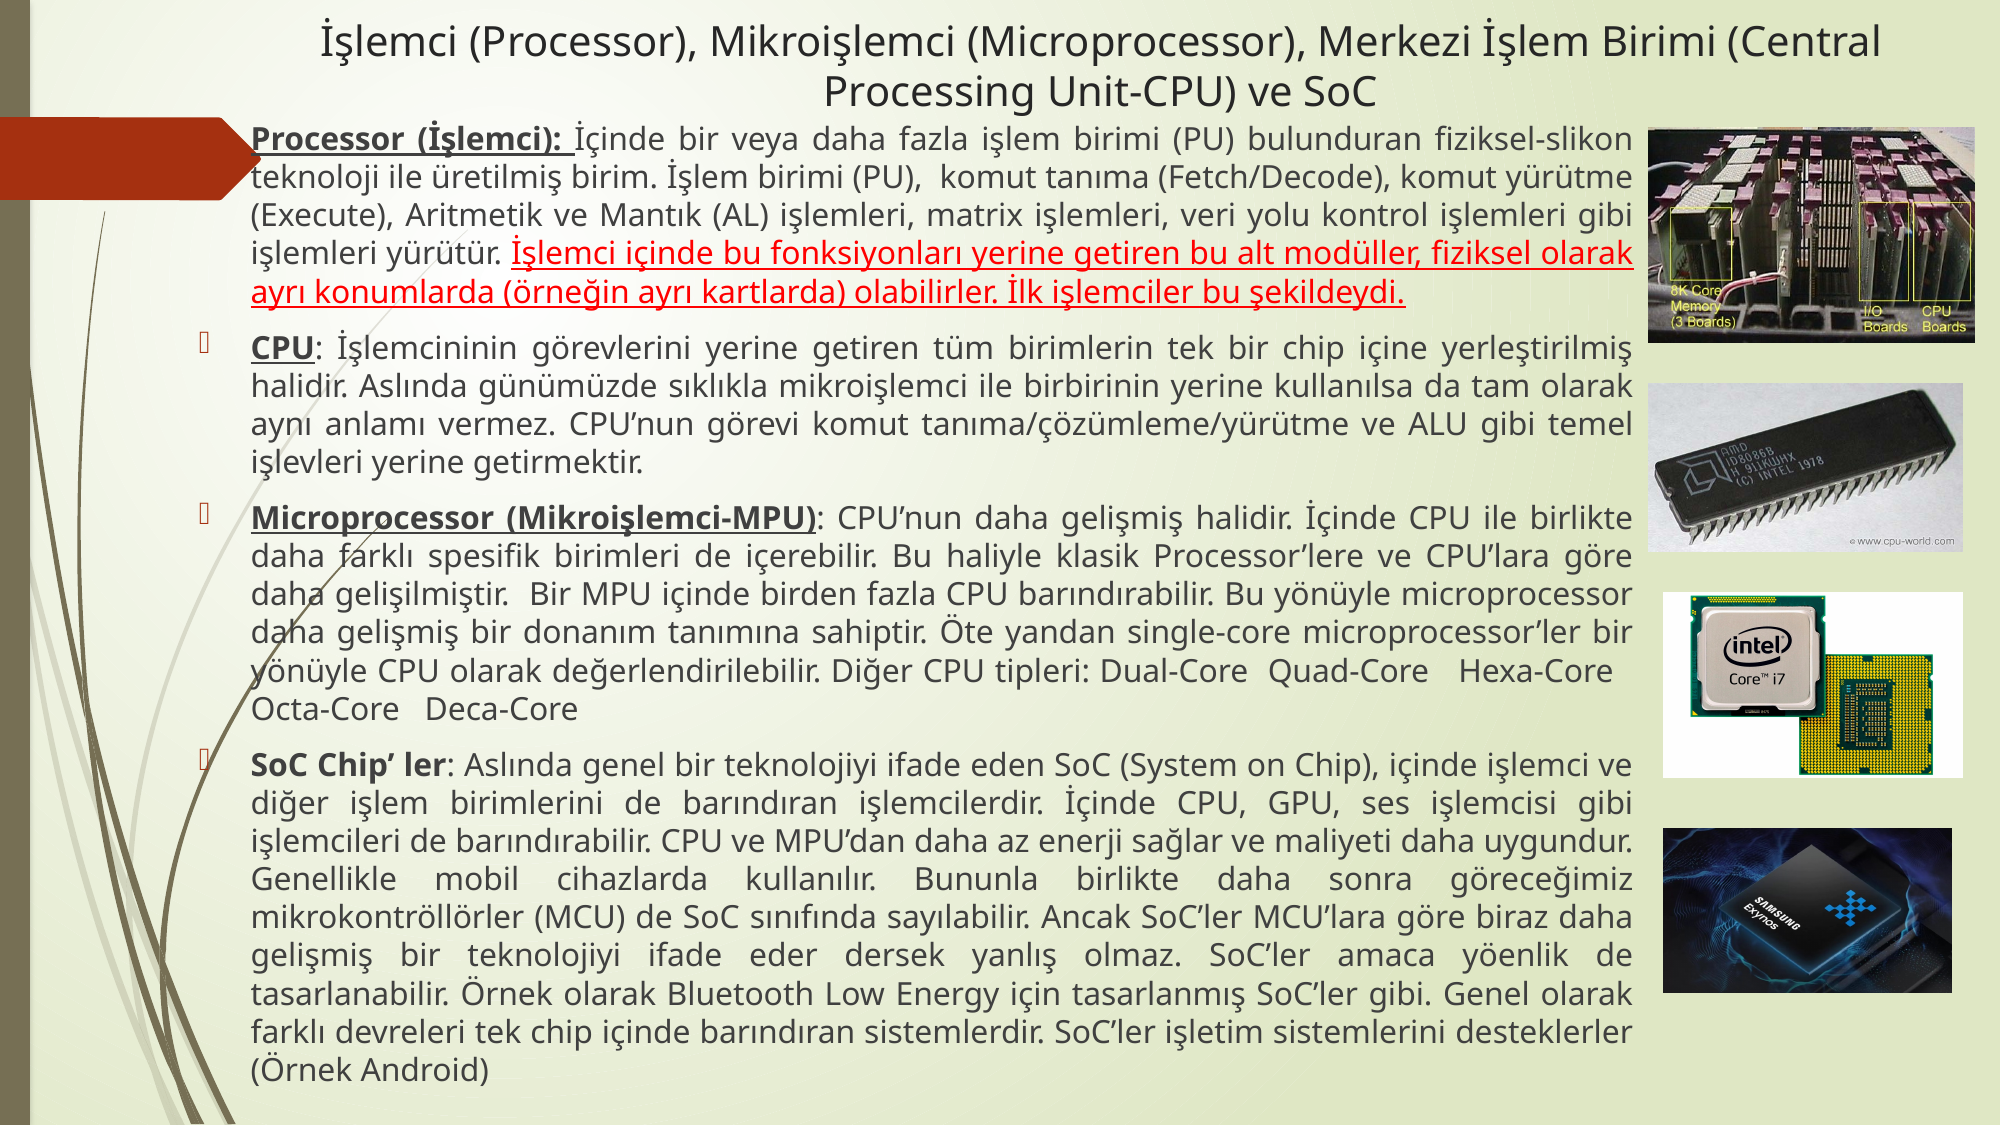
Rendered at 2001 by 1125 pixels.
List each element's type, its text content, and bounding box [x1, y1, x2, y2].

list Processor (İşlemci): İçinde bir veya daha fazla işlem birimi (PU) bulunduran fiziksel-slikon teknoloji ile üretilmiş birim. İşlem birimi (PU), komut tanıma (Fetch/Decode), komut yürütme (Execute), Aritmetik ve Mantık (AL) işlemleri, matrix işlemleri, veri yolu kontrol işlemleri gibi işlemleri yürütür. İşlemci içinde bu fonksiyonları yerine getiren bu alt modüller, fiziksel olarak ayrı konumlarda (örneğin ayrı kartlarda) olabilirler. İlk işlemciler bu şekildeydi. CPU: İşlemcininin görevlerini yerine getiren tüm birimlerin tek bir chip içine yerleştirilmiş halidir. Aslında günümüzde sıklıkla mikroişlemci ile birbirinin yerine kullanılsa da tam olarak aynı anlamı vermez. CPU’nun görevi komut tanıma/çözümleme/yürütme ve ALU gibi temel işlevleri yerine getirmektir. Microprocessor (Mikroişlemci-MPU): CPU’nun daha gelişmiş halidir. İçinde CPU ile birlikte daha farklı spesifik birimleri de içerebilir. Bu haliyle klasik Processor’lere ve CPU’lara göre daha gelişilmiştir. Bir MPU içinde birden fazla CPU barındırabilir. Bu yönüyle microprocessor daha gelişmiş bir donanım tanımına sahiptir. Öte yandan single-core microprocessor’ler bir yönüyle CPU olarak değerlendirilebilir. Diğer CPU tipleri: Dual-Core Quad-Core Hexa-Core Octa-Core Deca-Core SoC Chip’ ler: Aslında genel bir teknolojiyi ifade eden SoC (System on Chip), içinde işlemci ve diğer işlem birimlerini de barındıran işlemcilerdir. İçinde CPU, GPU, ses işlemcisi gibi işlemcileri de barındırabilir. CPU ve MPU’dan daha az enerji sağlar ve maliyeti daha uygundur. Genellikle mobil cihazlarda kullanılır. Bununla birlikte daha sonra göreceğimiz mikrokontröllörler (MCU) de SoC sınıfında sayılabilir. Ancak SoC’ler MCU’lara göre biraz daha gelişmiş bir teknolojiyi ifade eder dersek yanlış olmaz. SoC’ler amaca yöenlik de tasarlanabilir. Örnek olarak Bluetooth Low Energy için tasarlanmış SoC’ler gibi. Genel olarak farklı devreleri tek chip içinde barındıran sistemlerdir. SoC’ler işletim sistemlerini desteklerler (Örnek Android) [183, 111, 1649, 1109]
picture [1648, 382, 1964, 552]
picture [1648, 126, 1975, 343]
picture [1662, 828, 1952, 993]
title İşlemci (Processor), Mikroişlemci (Microprocessor), Merkezi İşlem Birimi (Central Processing Unit-CPU) ve SoC [215, 7, 1987, 136]
picture [1662, 591, 1964, 779]
